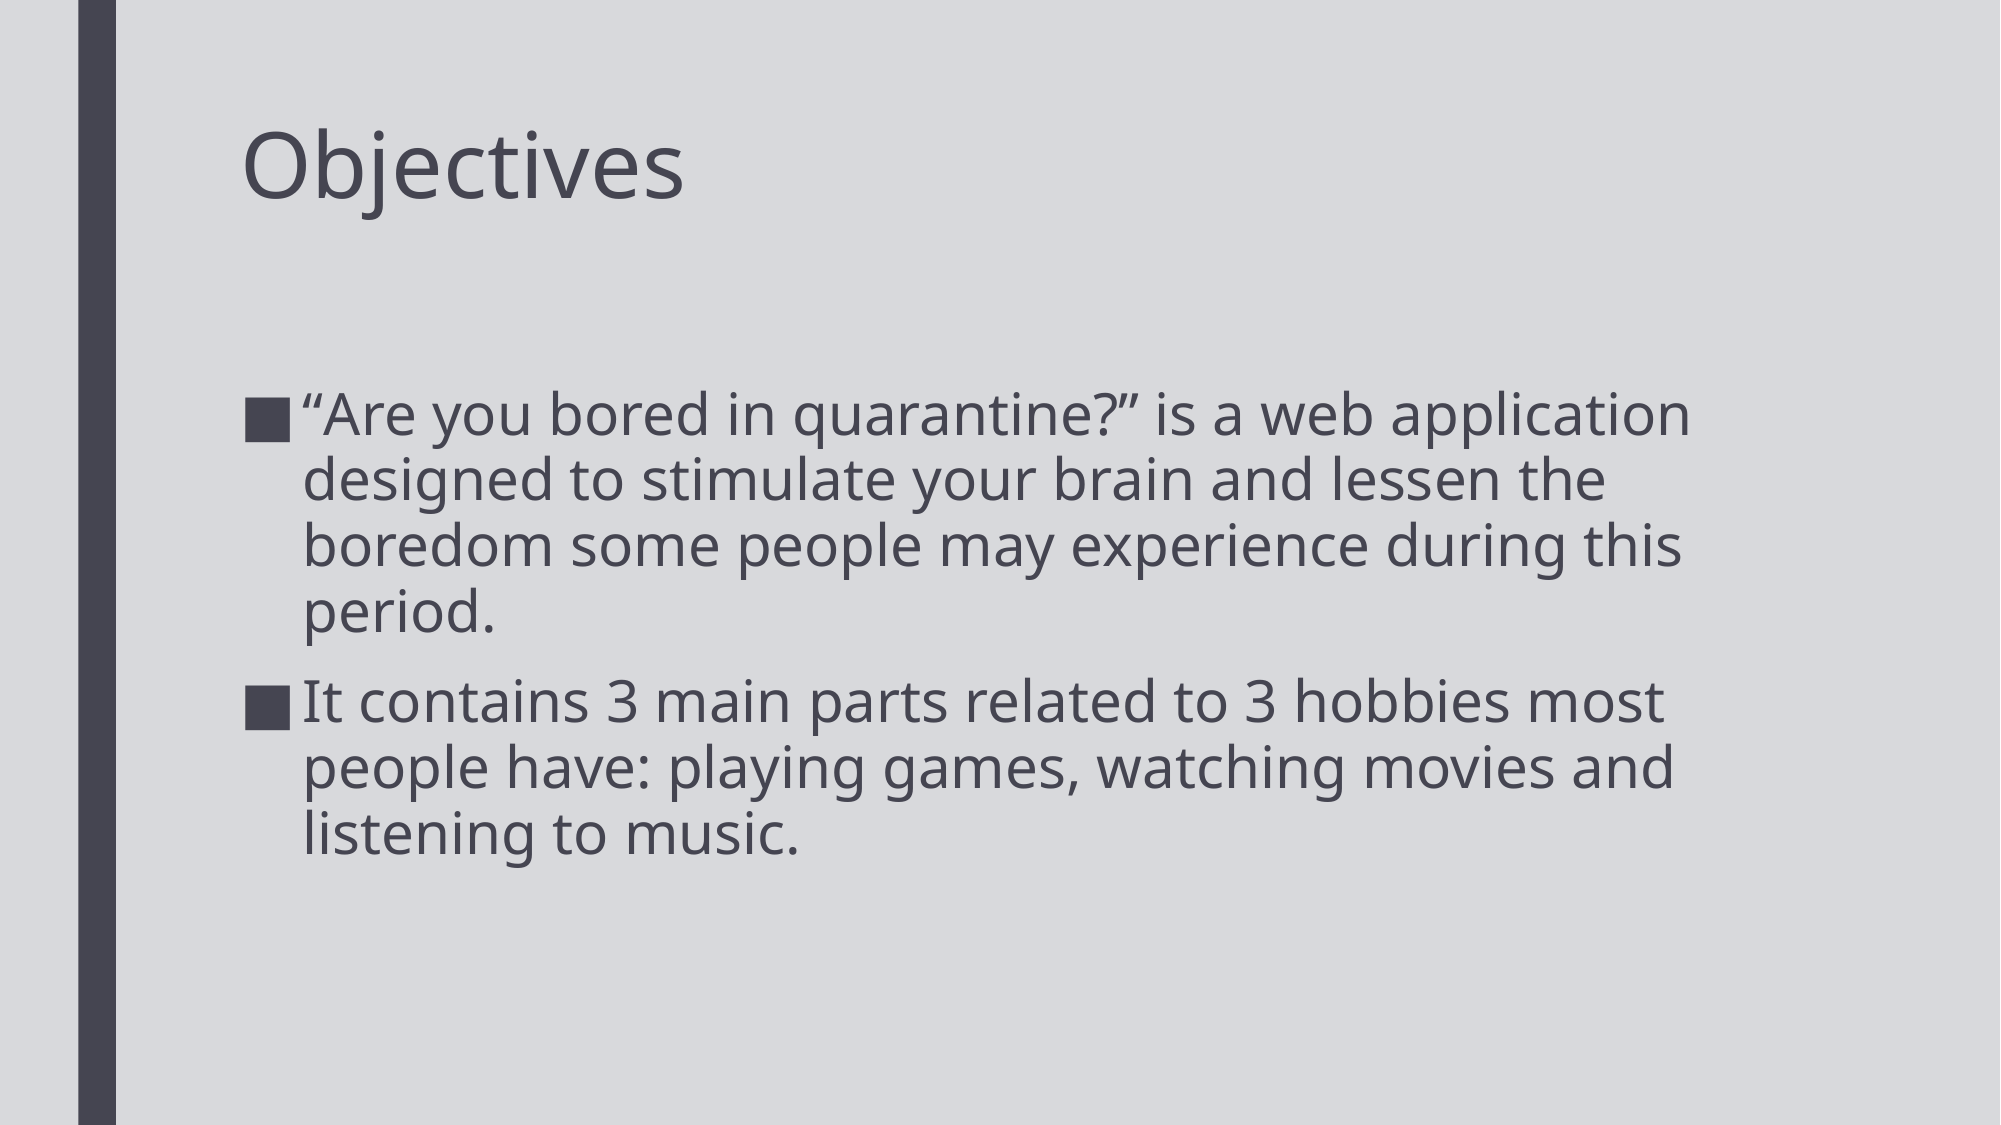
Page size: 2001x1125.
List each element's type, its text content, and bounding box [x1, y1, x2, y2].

list “Are you bored in quarantine?” is a web application designed to stimulate your brain and lessen the boredom some people may experience during this period. It contains 3 main parts related to 3 hobbies most people have: playing games, watching movies and listening to music. [225, 375, 1800, 963]
title Objectives [225, 112, 1800, 357]
